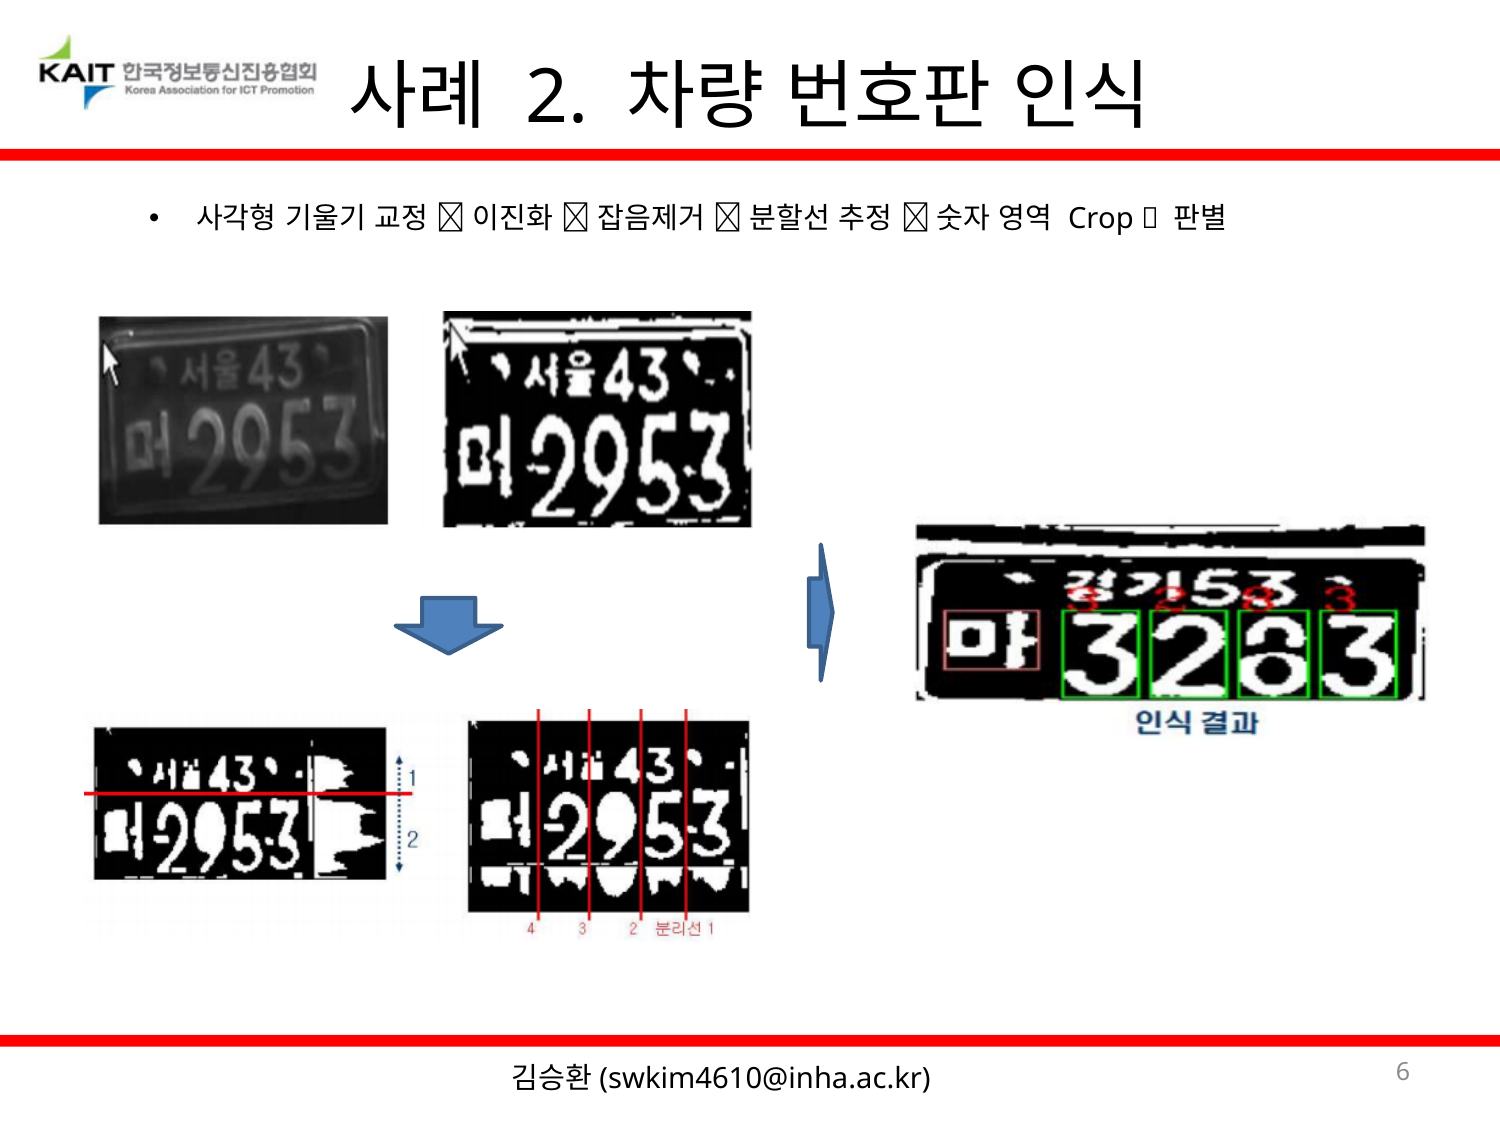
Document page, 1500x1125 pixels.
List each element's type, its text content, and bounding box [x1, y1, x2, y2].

text_box [0, 147, 112, 163]
slide_number 6 [1074, 1042, 1425, 1103]
text_box 김승환(swkim4610@inha.ac.kr) [496, 1052, 946, 1102]
picture [93, 311, 761, 536]
text_box [393, 595, 504, 656]
text_box [0, 1033, 1500, 1049]
picture [84, 709, 767, 943]
picture [903, 514, 1445, 739]
text_box 사각형 기울기 교정  이진화  잡음제거  분할선 추정  숫자 영역 Crop  판별 [134, 191, 1251, 242]
text_box [806, 542, 835, 683]
text_box [1388, 147, 1500, 163]
picture [29, 26, 330, 114]
title 사례 2. 차량 번호판 인식 [112, 0, 1388, 213]
